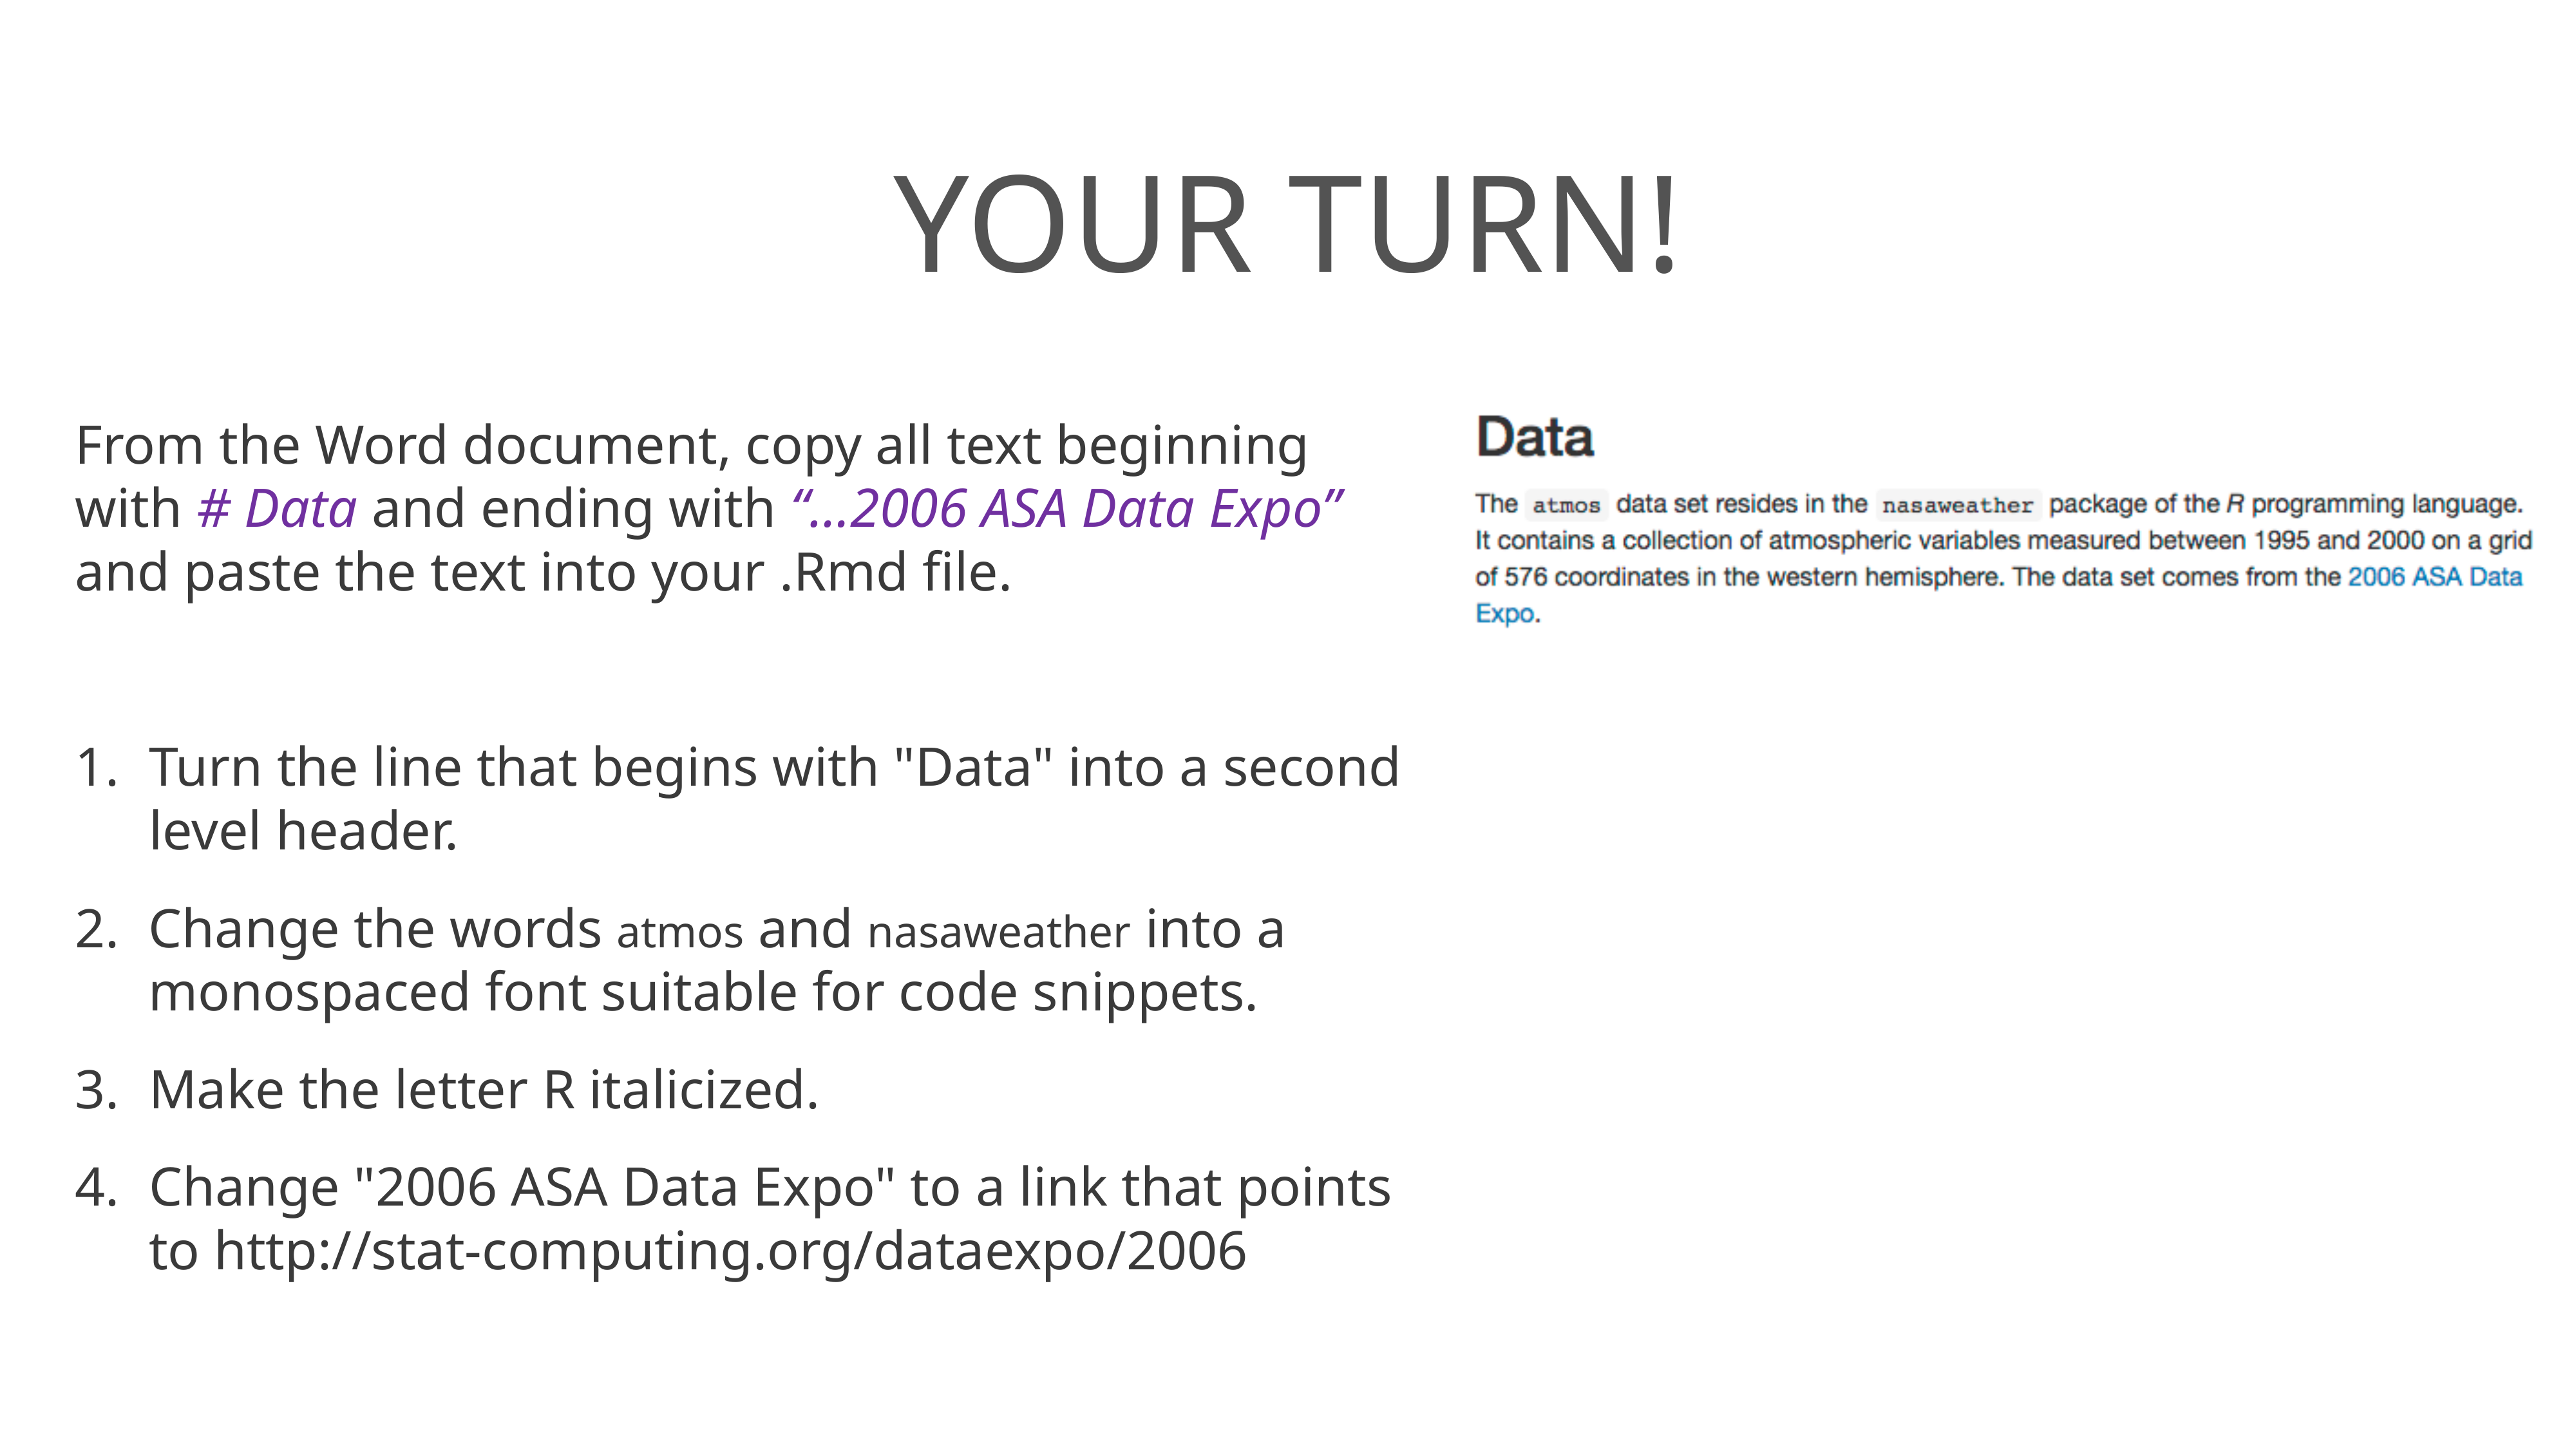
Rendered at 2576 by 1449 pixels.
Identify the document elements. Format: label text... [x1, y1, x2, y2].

list From the Word document, copy all text beginning with # Data and ending with “…2006 ASA Data Expo” and paste the text into your .Rmd file. Turn the line that begins with "Data" into a second level header. Change the words atmos and nasaweather into a monospaced font suitable for code snippets. Make the letter R italicized. Change "2006 ASA Data Expo" to a link that points to http://stat-computing.org/dataexpo/2006 [69, 404, 1412, 1353]
picture [1452, 372, 2553, 650]
title Your turn! [70, 37, 2506, 401]
